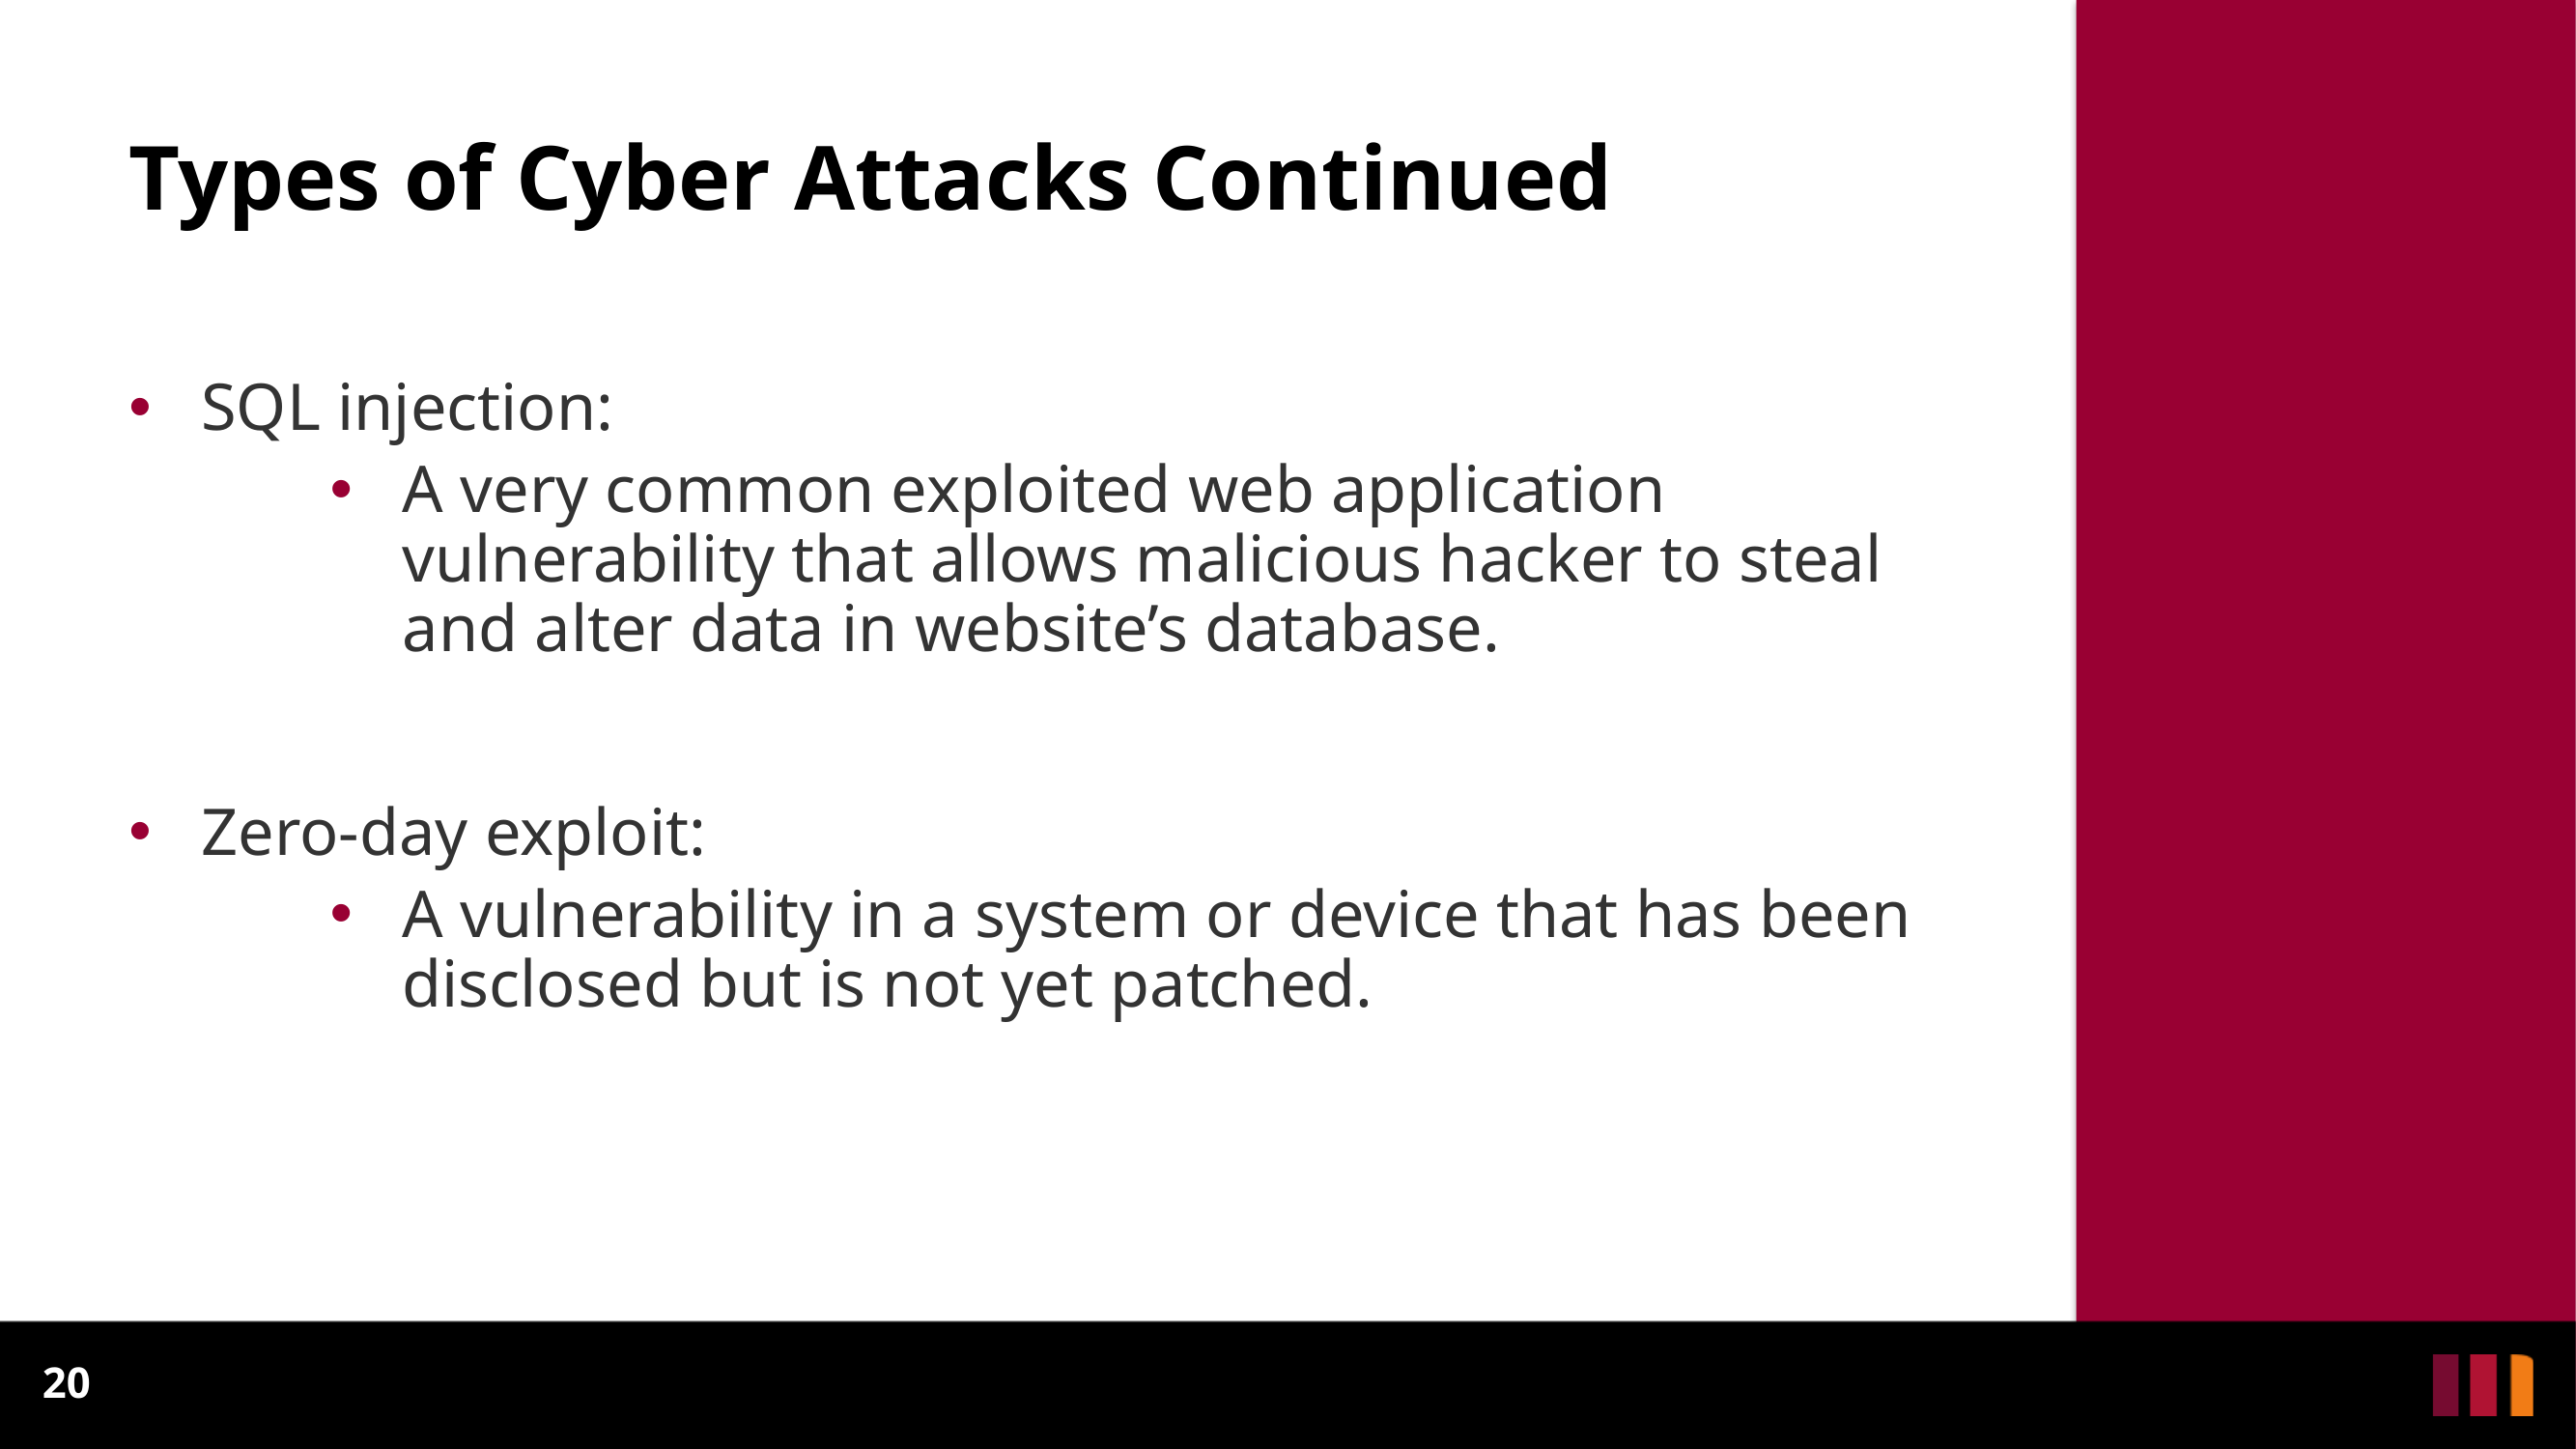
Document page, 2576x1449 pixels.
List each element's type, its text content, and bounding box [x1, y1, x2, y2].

title Types of Cyber Attacks Continued [128, 122, 1859, 334]
slide_number 20 [42, 1346, 127, 1424]
list SQL injection: A very common exploited web application vulnerability that allows malicious hacker to steal and alter data in website’s database. Zero-day exploit: A vulnerability in a system or device that has been disclosed but is not yet patched. [128, 374, 1969, 1195]
